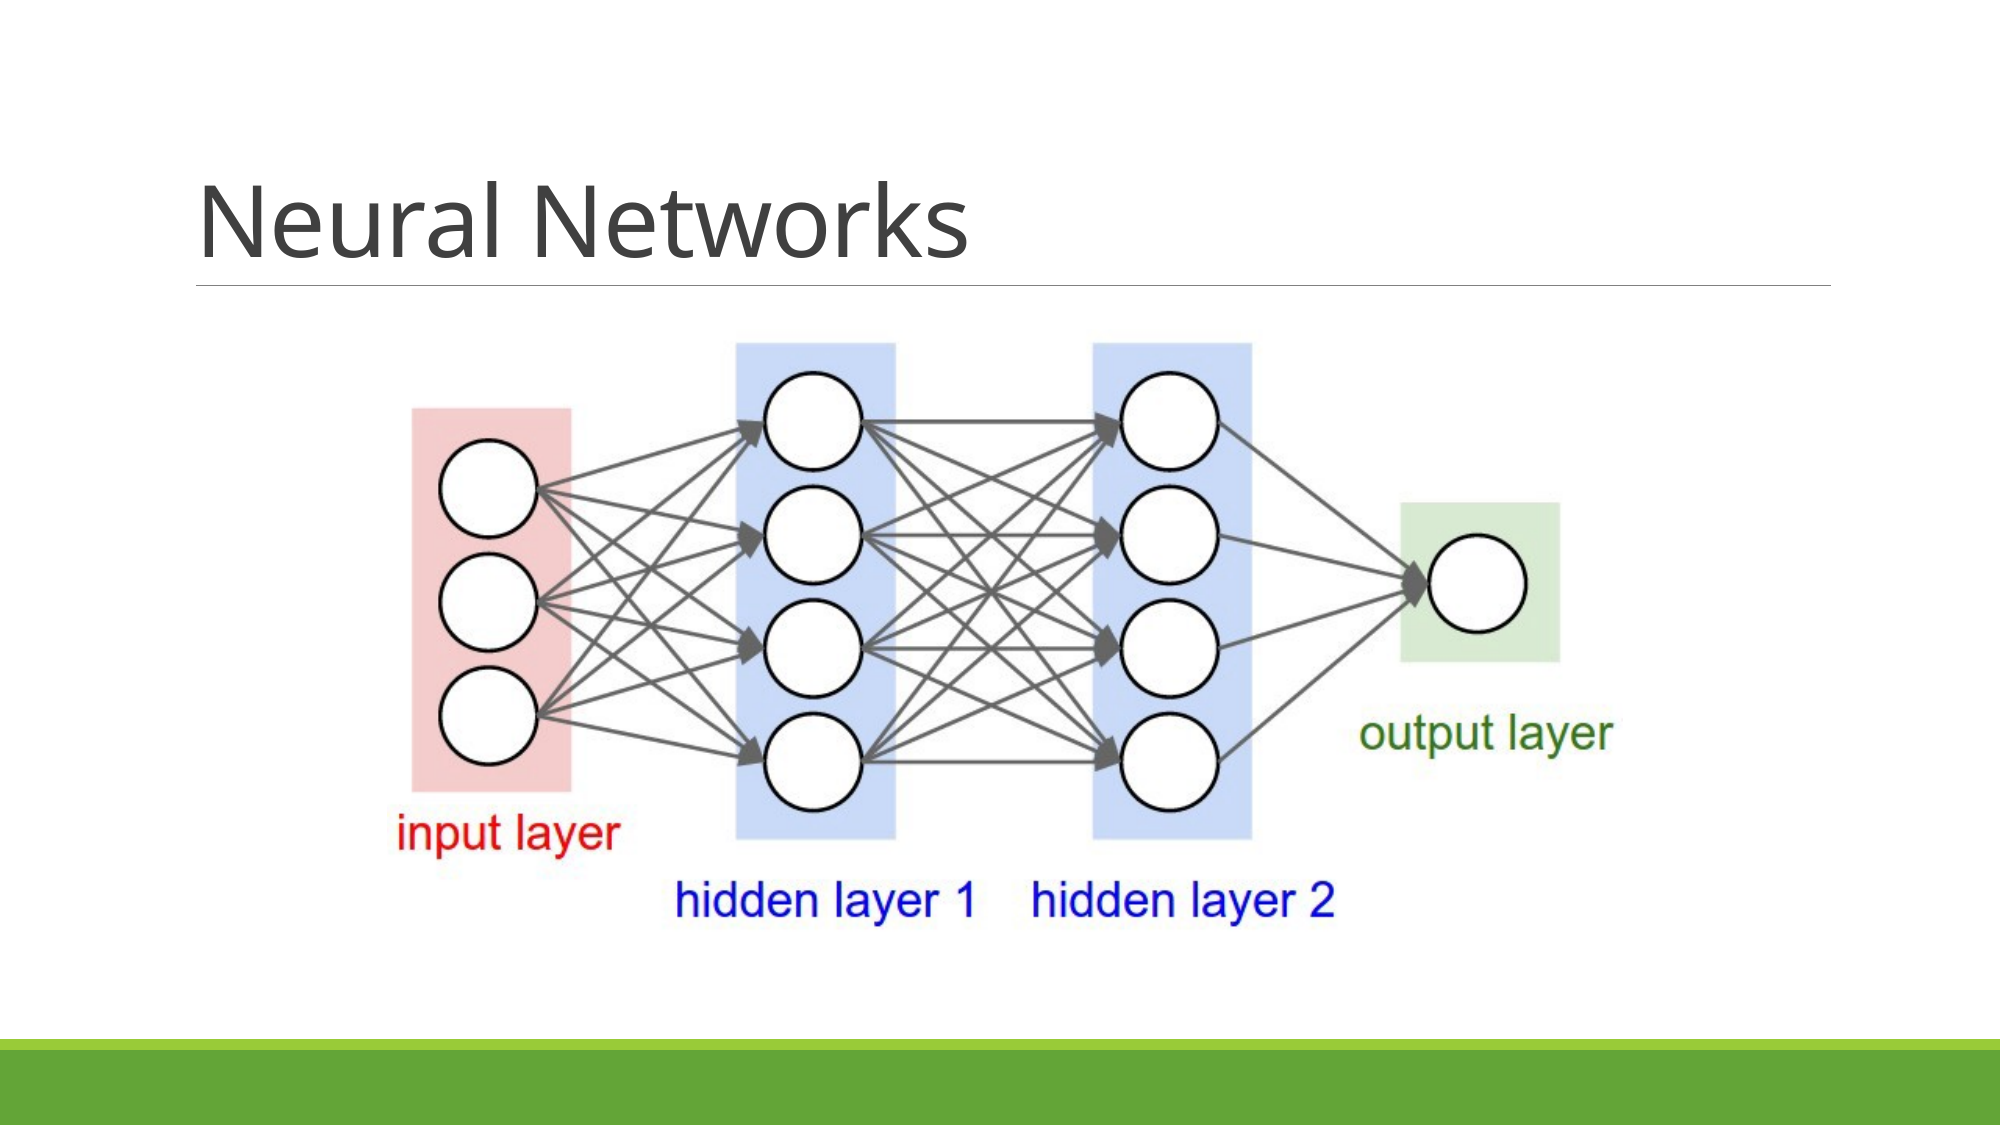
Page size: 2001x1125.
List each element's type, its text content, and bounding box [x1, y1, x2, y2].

title Neural Networks [180, 47, 1830, 285]
picture [386, 329, 1624, 937]
